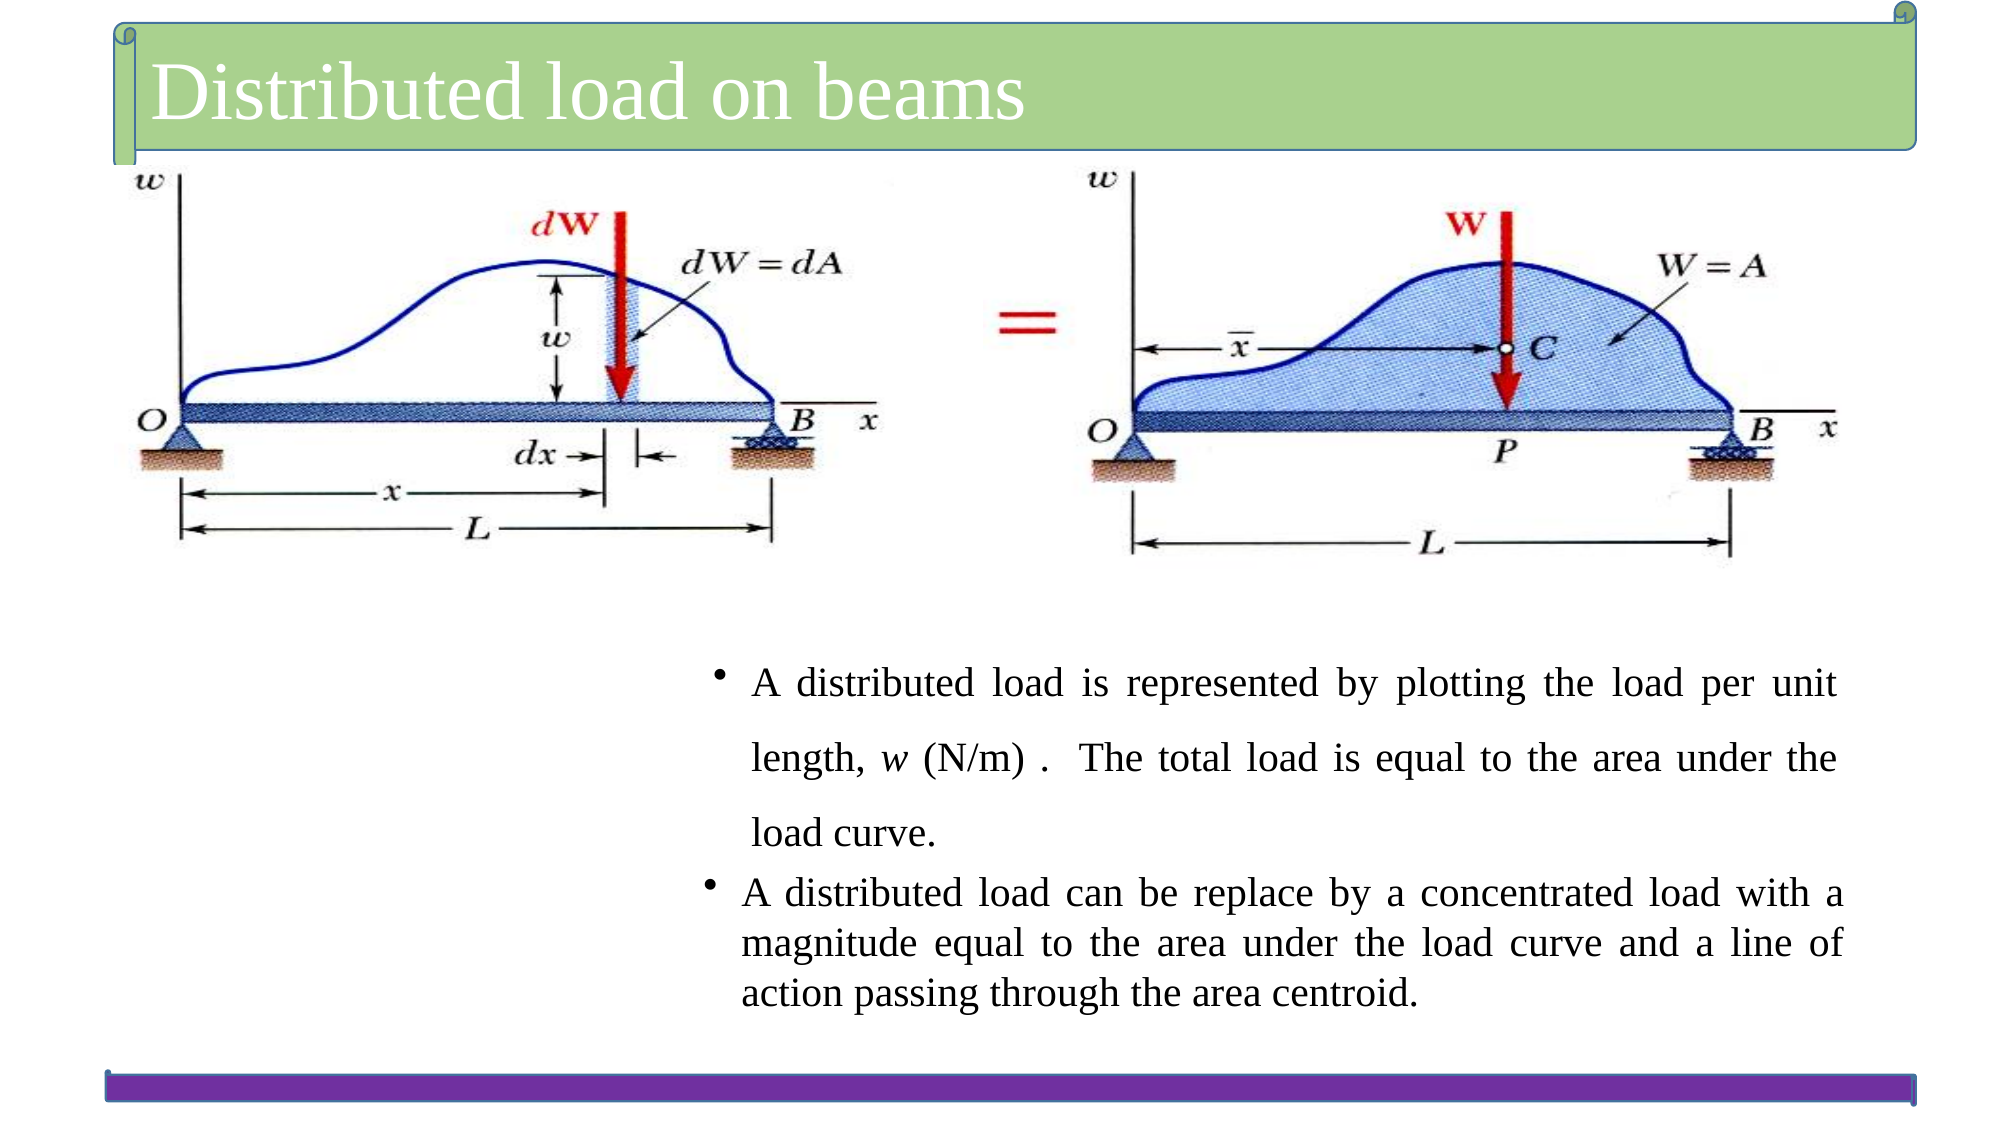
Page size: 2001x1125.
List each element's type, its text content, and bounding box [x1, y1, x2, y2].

text_box Distributed load on beams [113, 0, 1917, 165]
picture [983, 154, 1854, 573]
text_box [104, 1069, 1917, 1107]
text_box A distributed load is represented by plotting the load per unit length, w (N/m) . The total load is equal to the area under the load curve. [698, 622, 1853, 856]
picture [114, 165, 894, 562]
text_box A distributed load can be replace by a concentrated load with a magnitude equal to the area under the load curve and a line of action passing through the area centroid. [688, 856, 1860, 1022]
